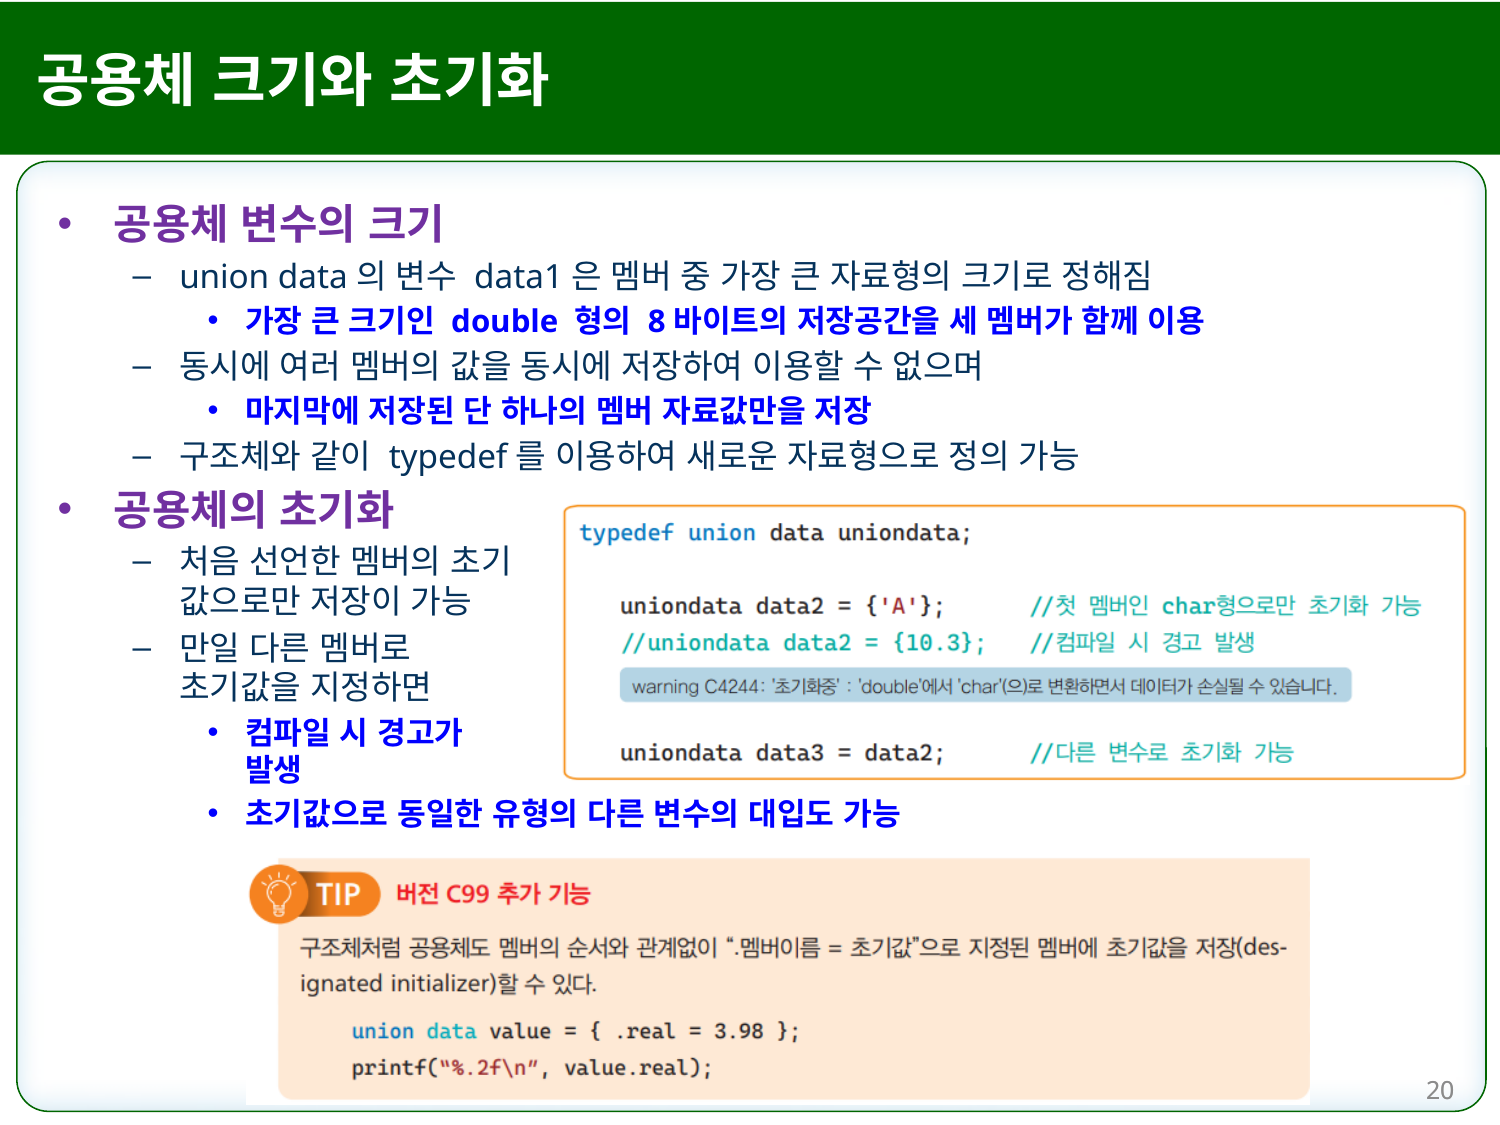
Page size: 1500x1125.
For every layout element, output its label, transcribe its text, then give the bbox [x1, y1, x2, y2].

slide_number 20 [1308, 1071, 1470, 1112]
picture [246, 853, 1310, 1105]
title 공용체 크기와 초기화 [21, 40, 1476, 115]
list 공용체 변수의 크기 union data의 변수 data1은 멤버 중 가장 큰 자료형의 크기로 정해짐 가장 큰 크기인 double 형의 8바이트의 저장공간을 세 멤버가 함께 이용 동시에 여러 멤버의 값을 동시에 저장하여 이용할 수 없으며 마지막에 저장된 단 하나의 멤버 자료값만을 저장 구조체와 같이 typedef를 이용하여 새로운 자료형으로 정의 가능 공용체의 초기화 처음 선언한 멤버의 초기 값으로만 저장이 가능 만일 다른 멤버로 초기값을 지정하면 컴파일 시 경고가 발생 초기값으로 동일한 유형의 다른 변수의 대입도 가능 [42, 190, 1454, 1065]
picture [559, 499, 1470, 785]
